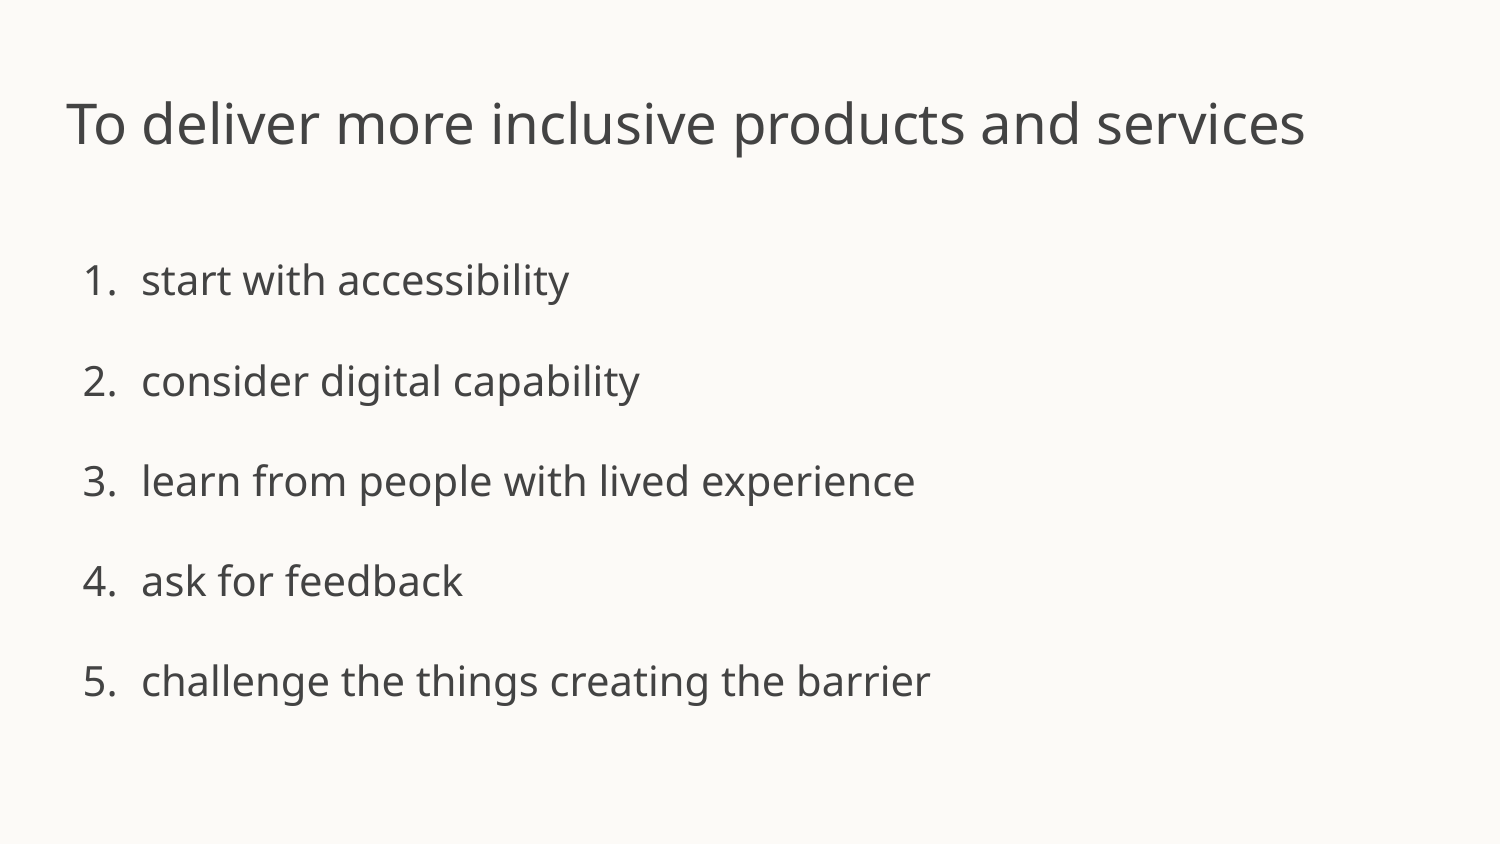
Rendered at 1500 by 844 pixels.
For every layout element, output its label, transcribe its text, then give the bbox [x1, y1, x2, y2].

title To deliver more inclusive products and services [51, 72, 1449, 167]
list start with accessibility consider digital capability learn from people with lived experience ask for feedback challenge the things creating the barrier [51, 189, 1449, 750]
